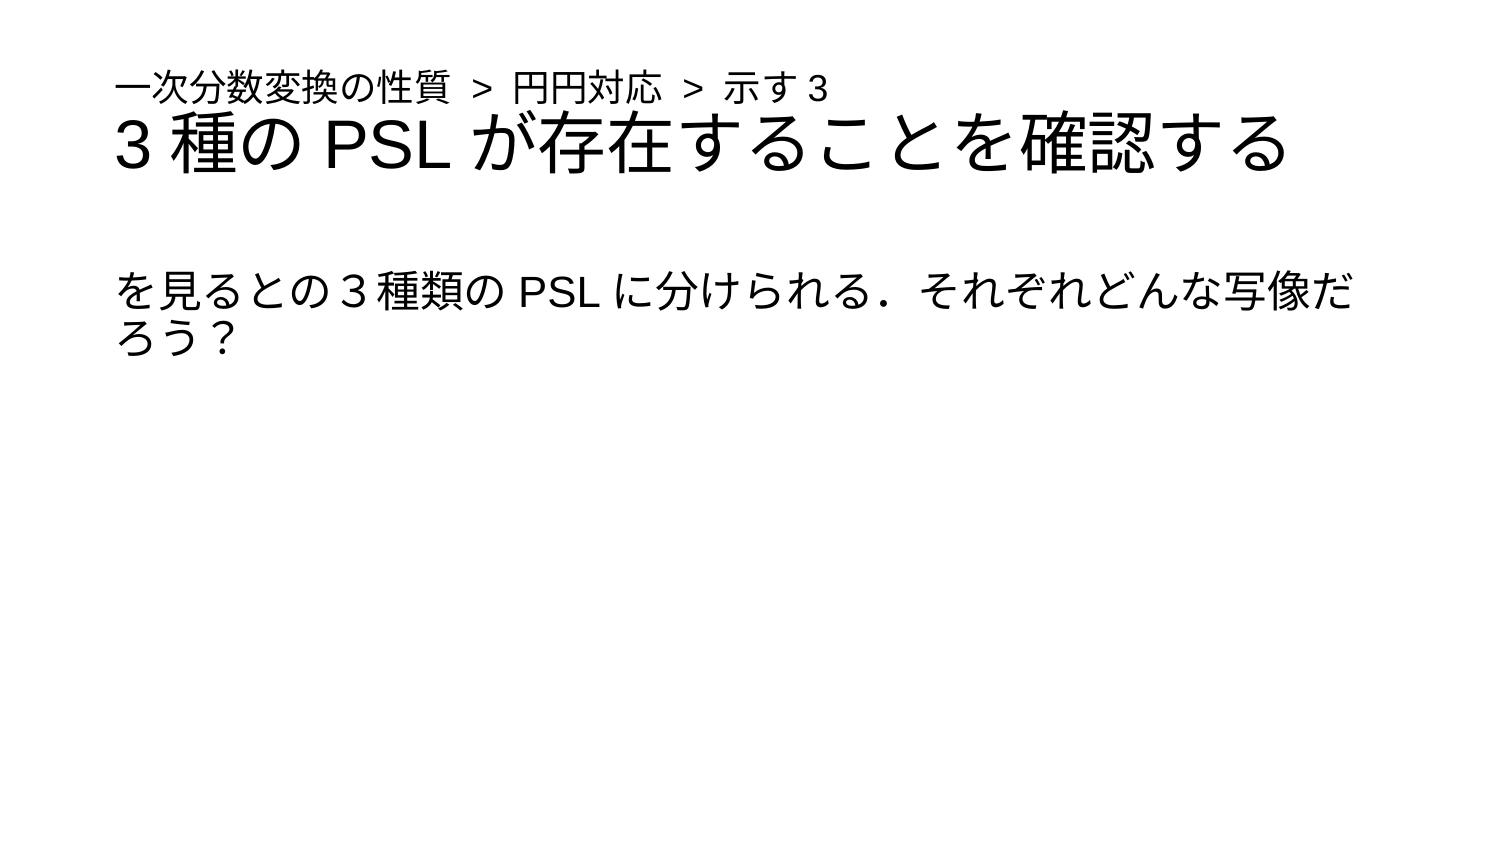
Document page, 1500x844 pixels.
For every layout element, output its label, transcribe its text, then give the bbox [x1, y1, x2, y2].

title 一次分数変換の性質 > 円円対応 > 示す3 3種のPSLが存在することを確認する [103, 44, 1397, 208]
